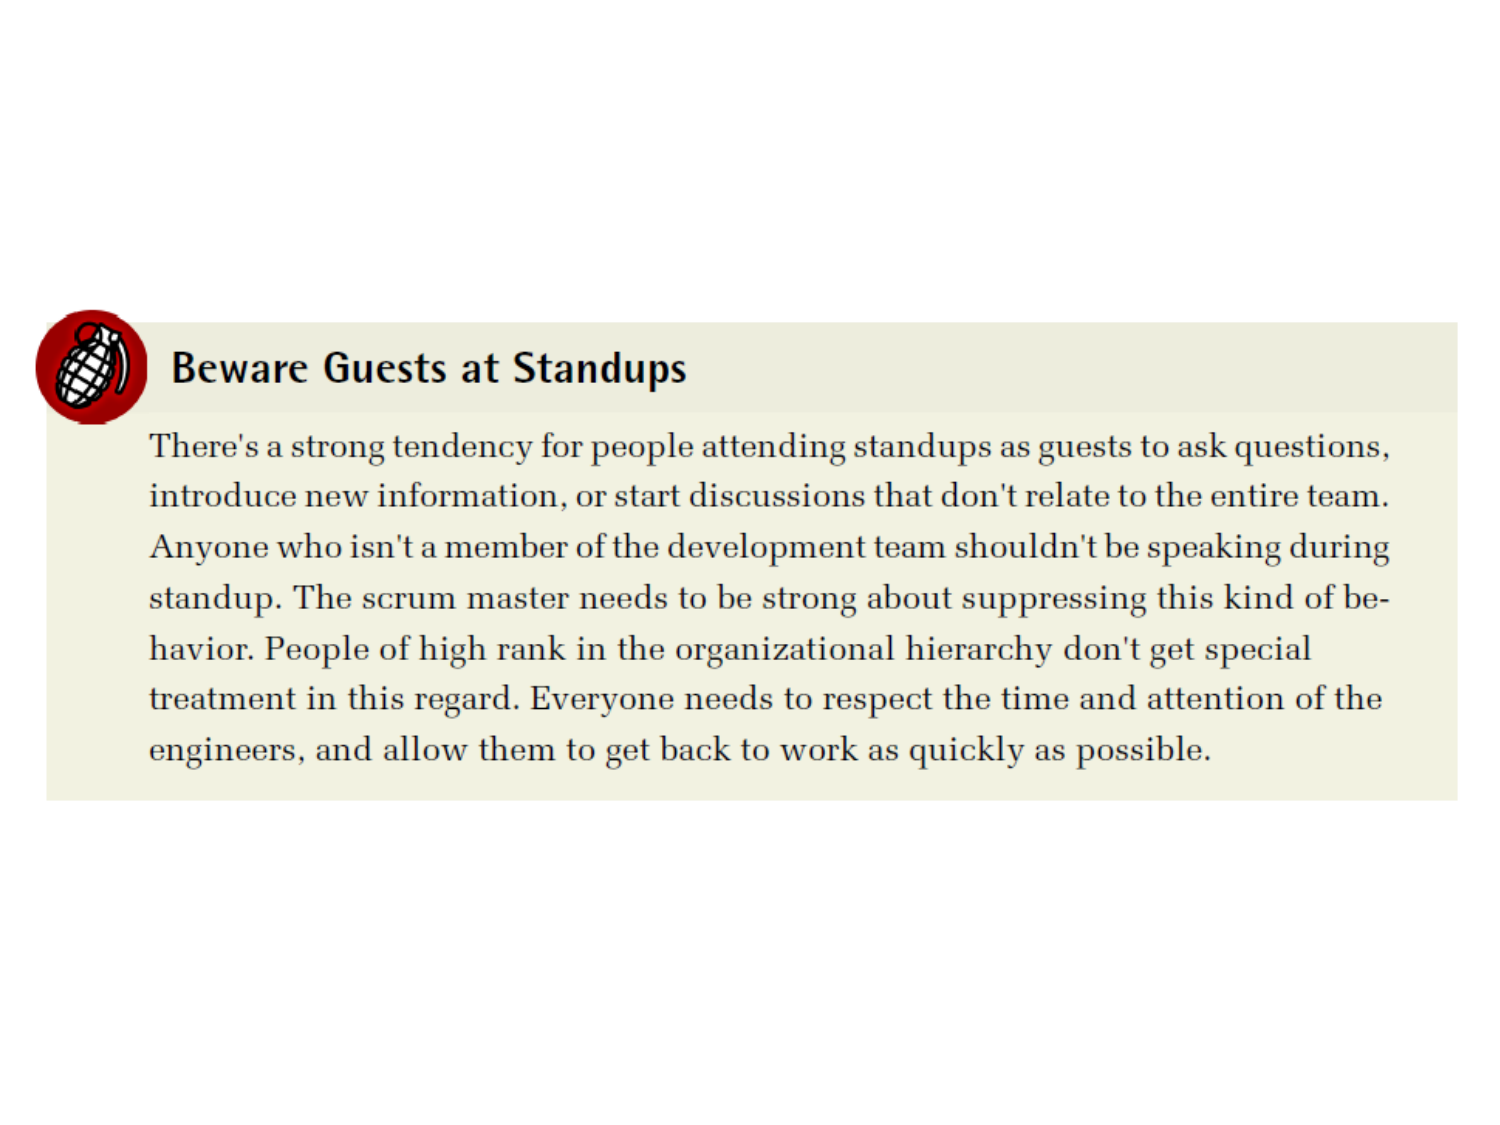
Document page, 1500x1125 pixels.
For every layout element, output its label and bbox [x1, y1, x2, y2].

picture [5, 287, 1495, 838]
